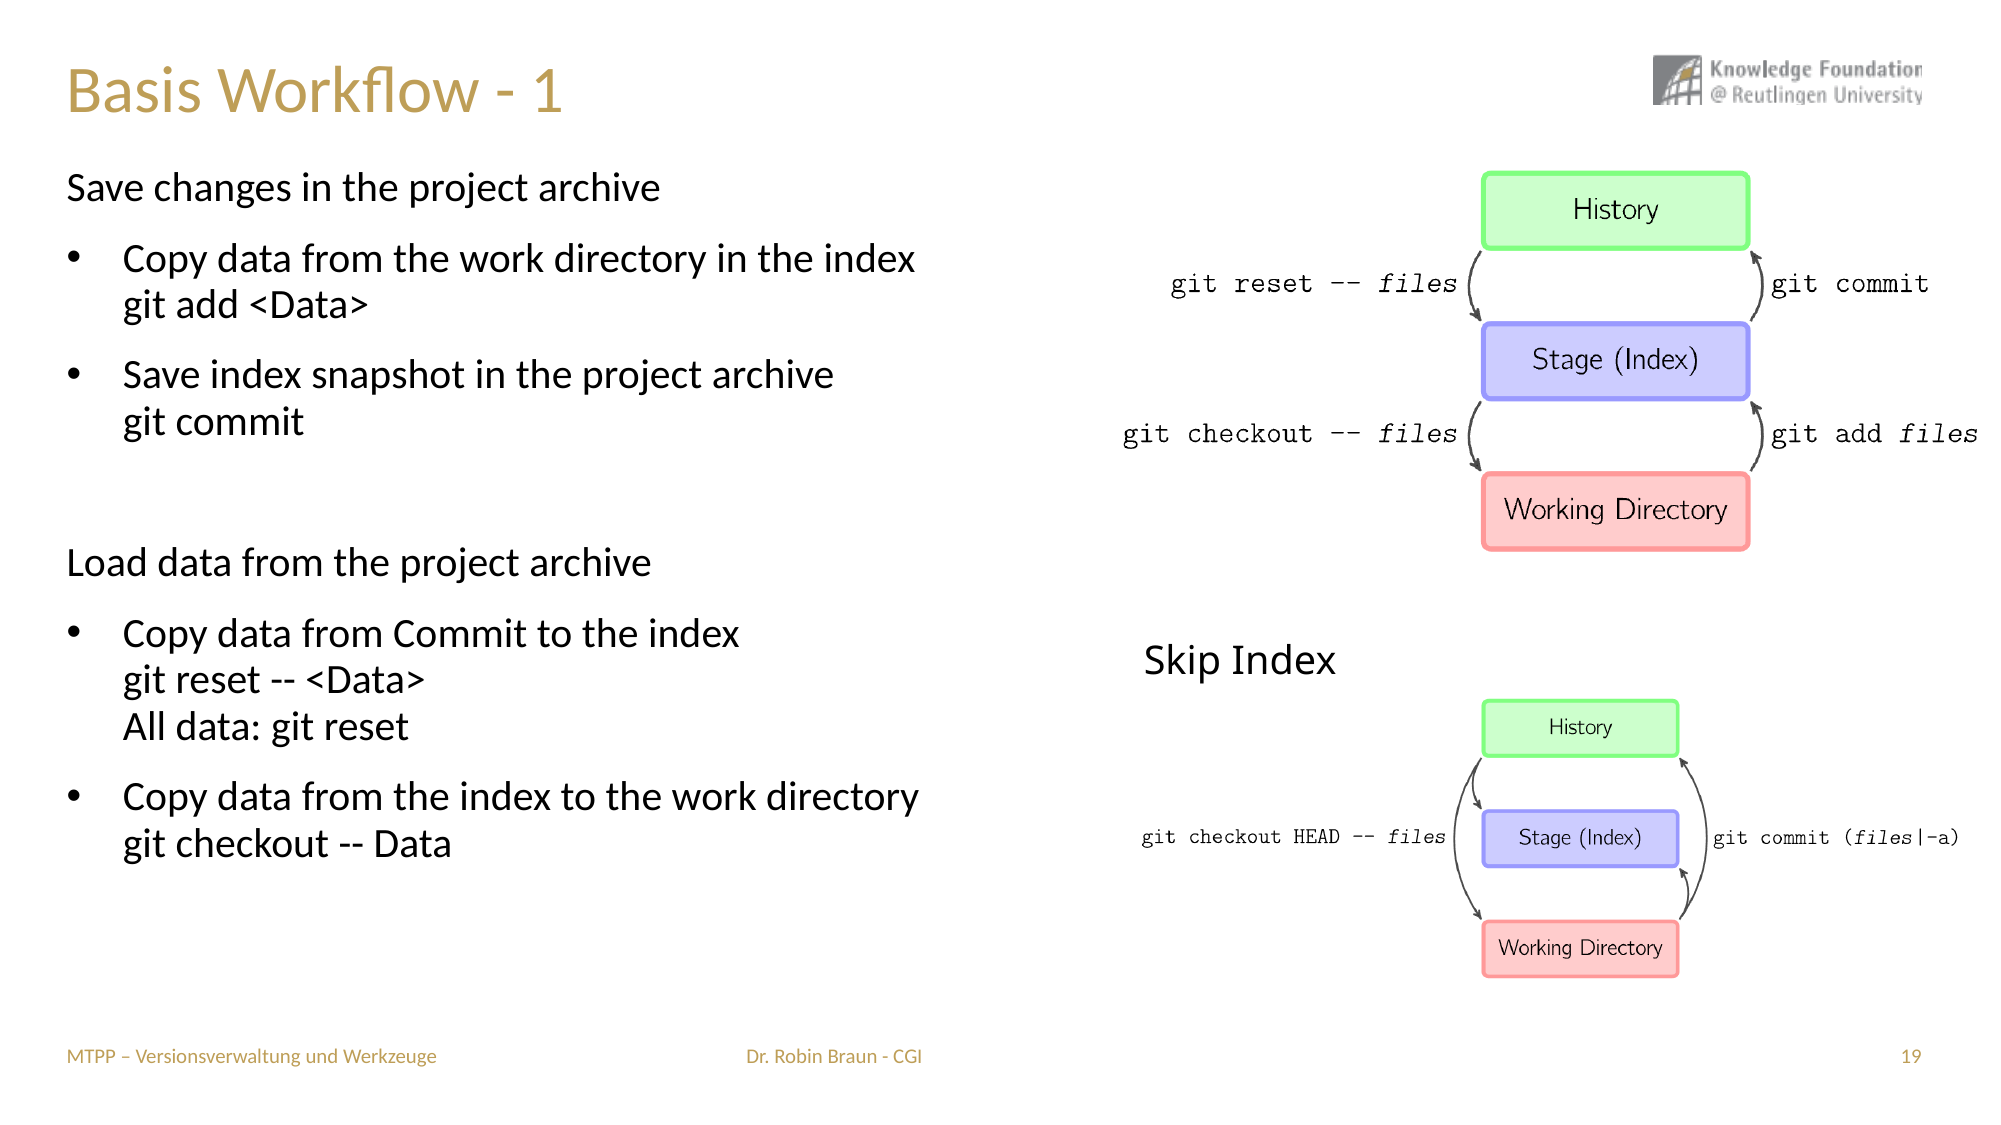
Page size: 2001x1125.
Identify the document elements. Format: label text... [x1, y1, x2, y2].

title Basis Workflow - 1 [66, 42, 1603, 138]
picture [1123, 694, 1971, 988]
picture [1094, 160, 2000, 560]
text_box Skip Index [1128, 631, 1779, 691]
list Save changes in the project archive Copy data from the work directory in the index git add <Data> Save index snapshot in the project archive git commit Load data from the project archive Copy data from Commit to the index git reset -- <Data> All data: git reset Copy data from the index to the work directory git checkout -- Data [66, 160, 1922, 988]
